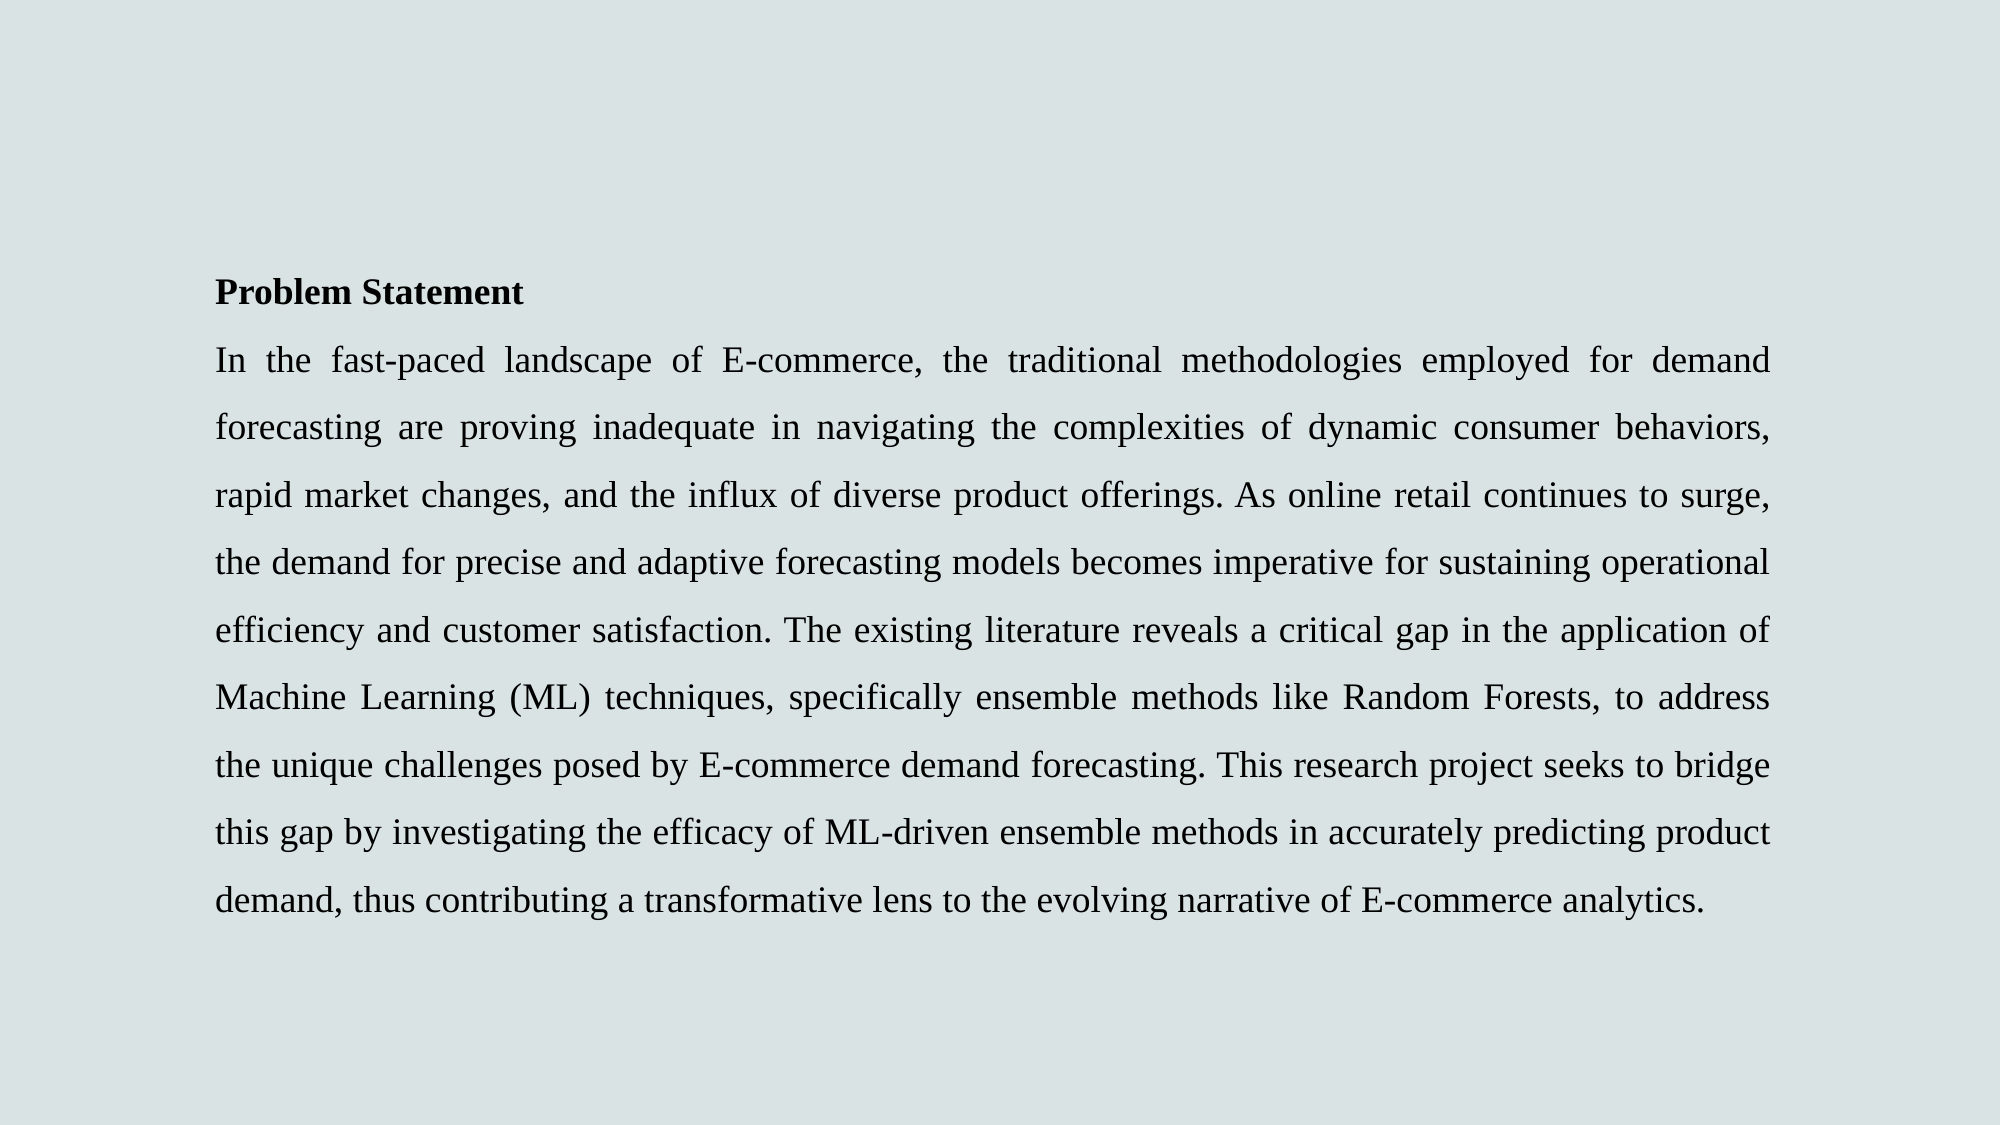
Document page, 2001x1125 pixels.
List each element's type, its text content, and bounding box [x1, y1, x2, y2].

text_box Problem Statement In the fast-paced landscape of E-commerce, the traditional methodologies employed for demand forecasting are proving inadequate in navigating the complexities of dynamic consumer behaviors, rapid market changes, and the influx of diverse product offerings. As online retail continues to surge, the demand for precise and adaptive forecasting models becomes imperative for sustaining operational efficiency and customer satisfaction. The existing literature reveals a critical gap in the application of Machine Learning (ML) techniques, specifically ensemble methods like Random Forests, to address the unique challenges posed by E-commerce demand forecasting. This research project seeks to bridge this gap by investigating the efficacy of ML-driven ensemble methods in accurately predicting product demand, thus contributing a transformative lens to the evolving narrative of E-commerce analytics. [200, 237, 1788, 927]
